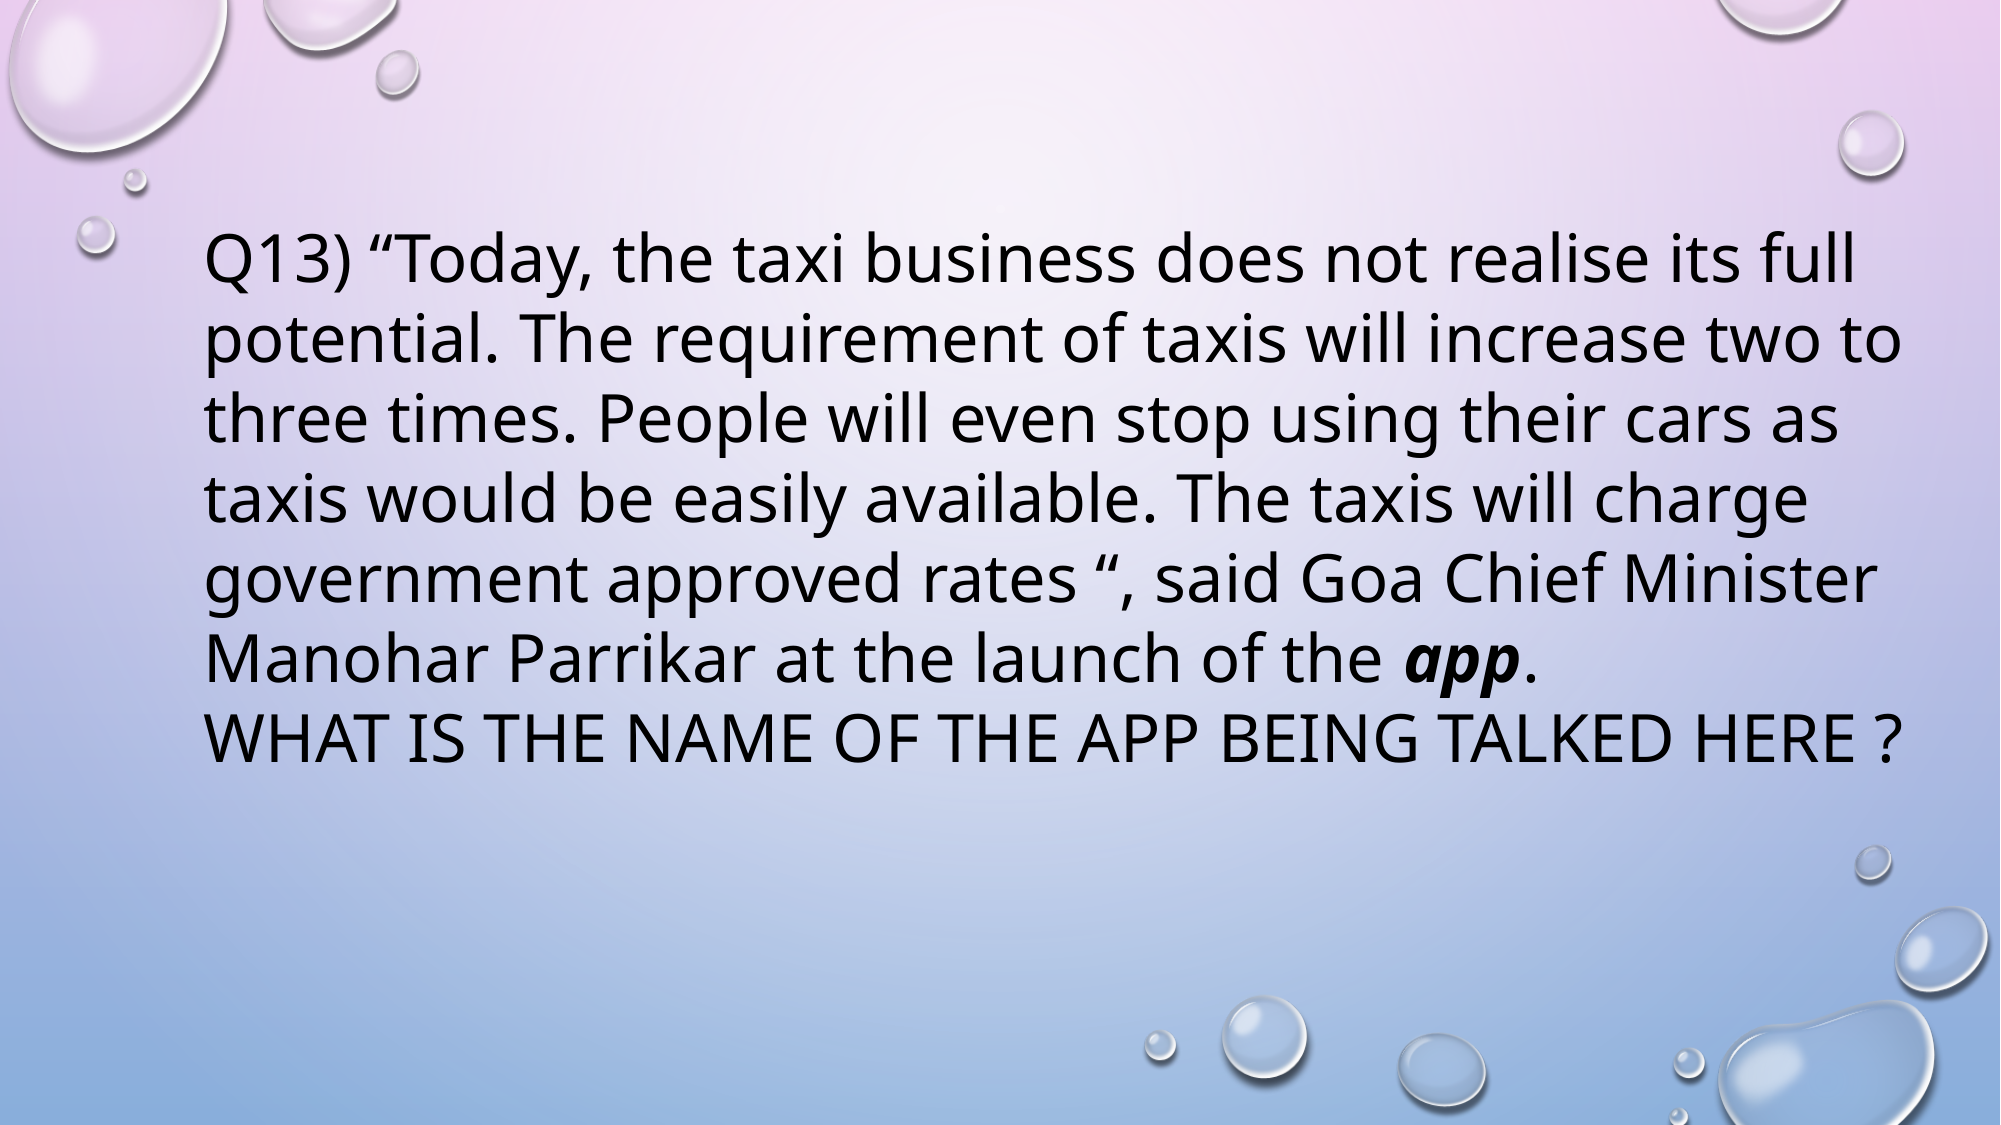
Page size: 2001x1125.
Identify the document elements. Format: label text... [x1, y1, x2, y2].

text_box Q13) “Today, the taxi business does not realise its full potential. The requirement of taxis will increase two to three times. People will even stop using their cars as taxis would be easily available. The taxis will charge government approved rates “, said Goa Chief Minister Manohar Parrikar at the launch of the app. WHAT IS THE NAME OF THE APP BEING TALKED HERE ? [189, 208, 1926, 828]
picture [0, 0, 2000, 1125]
